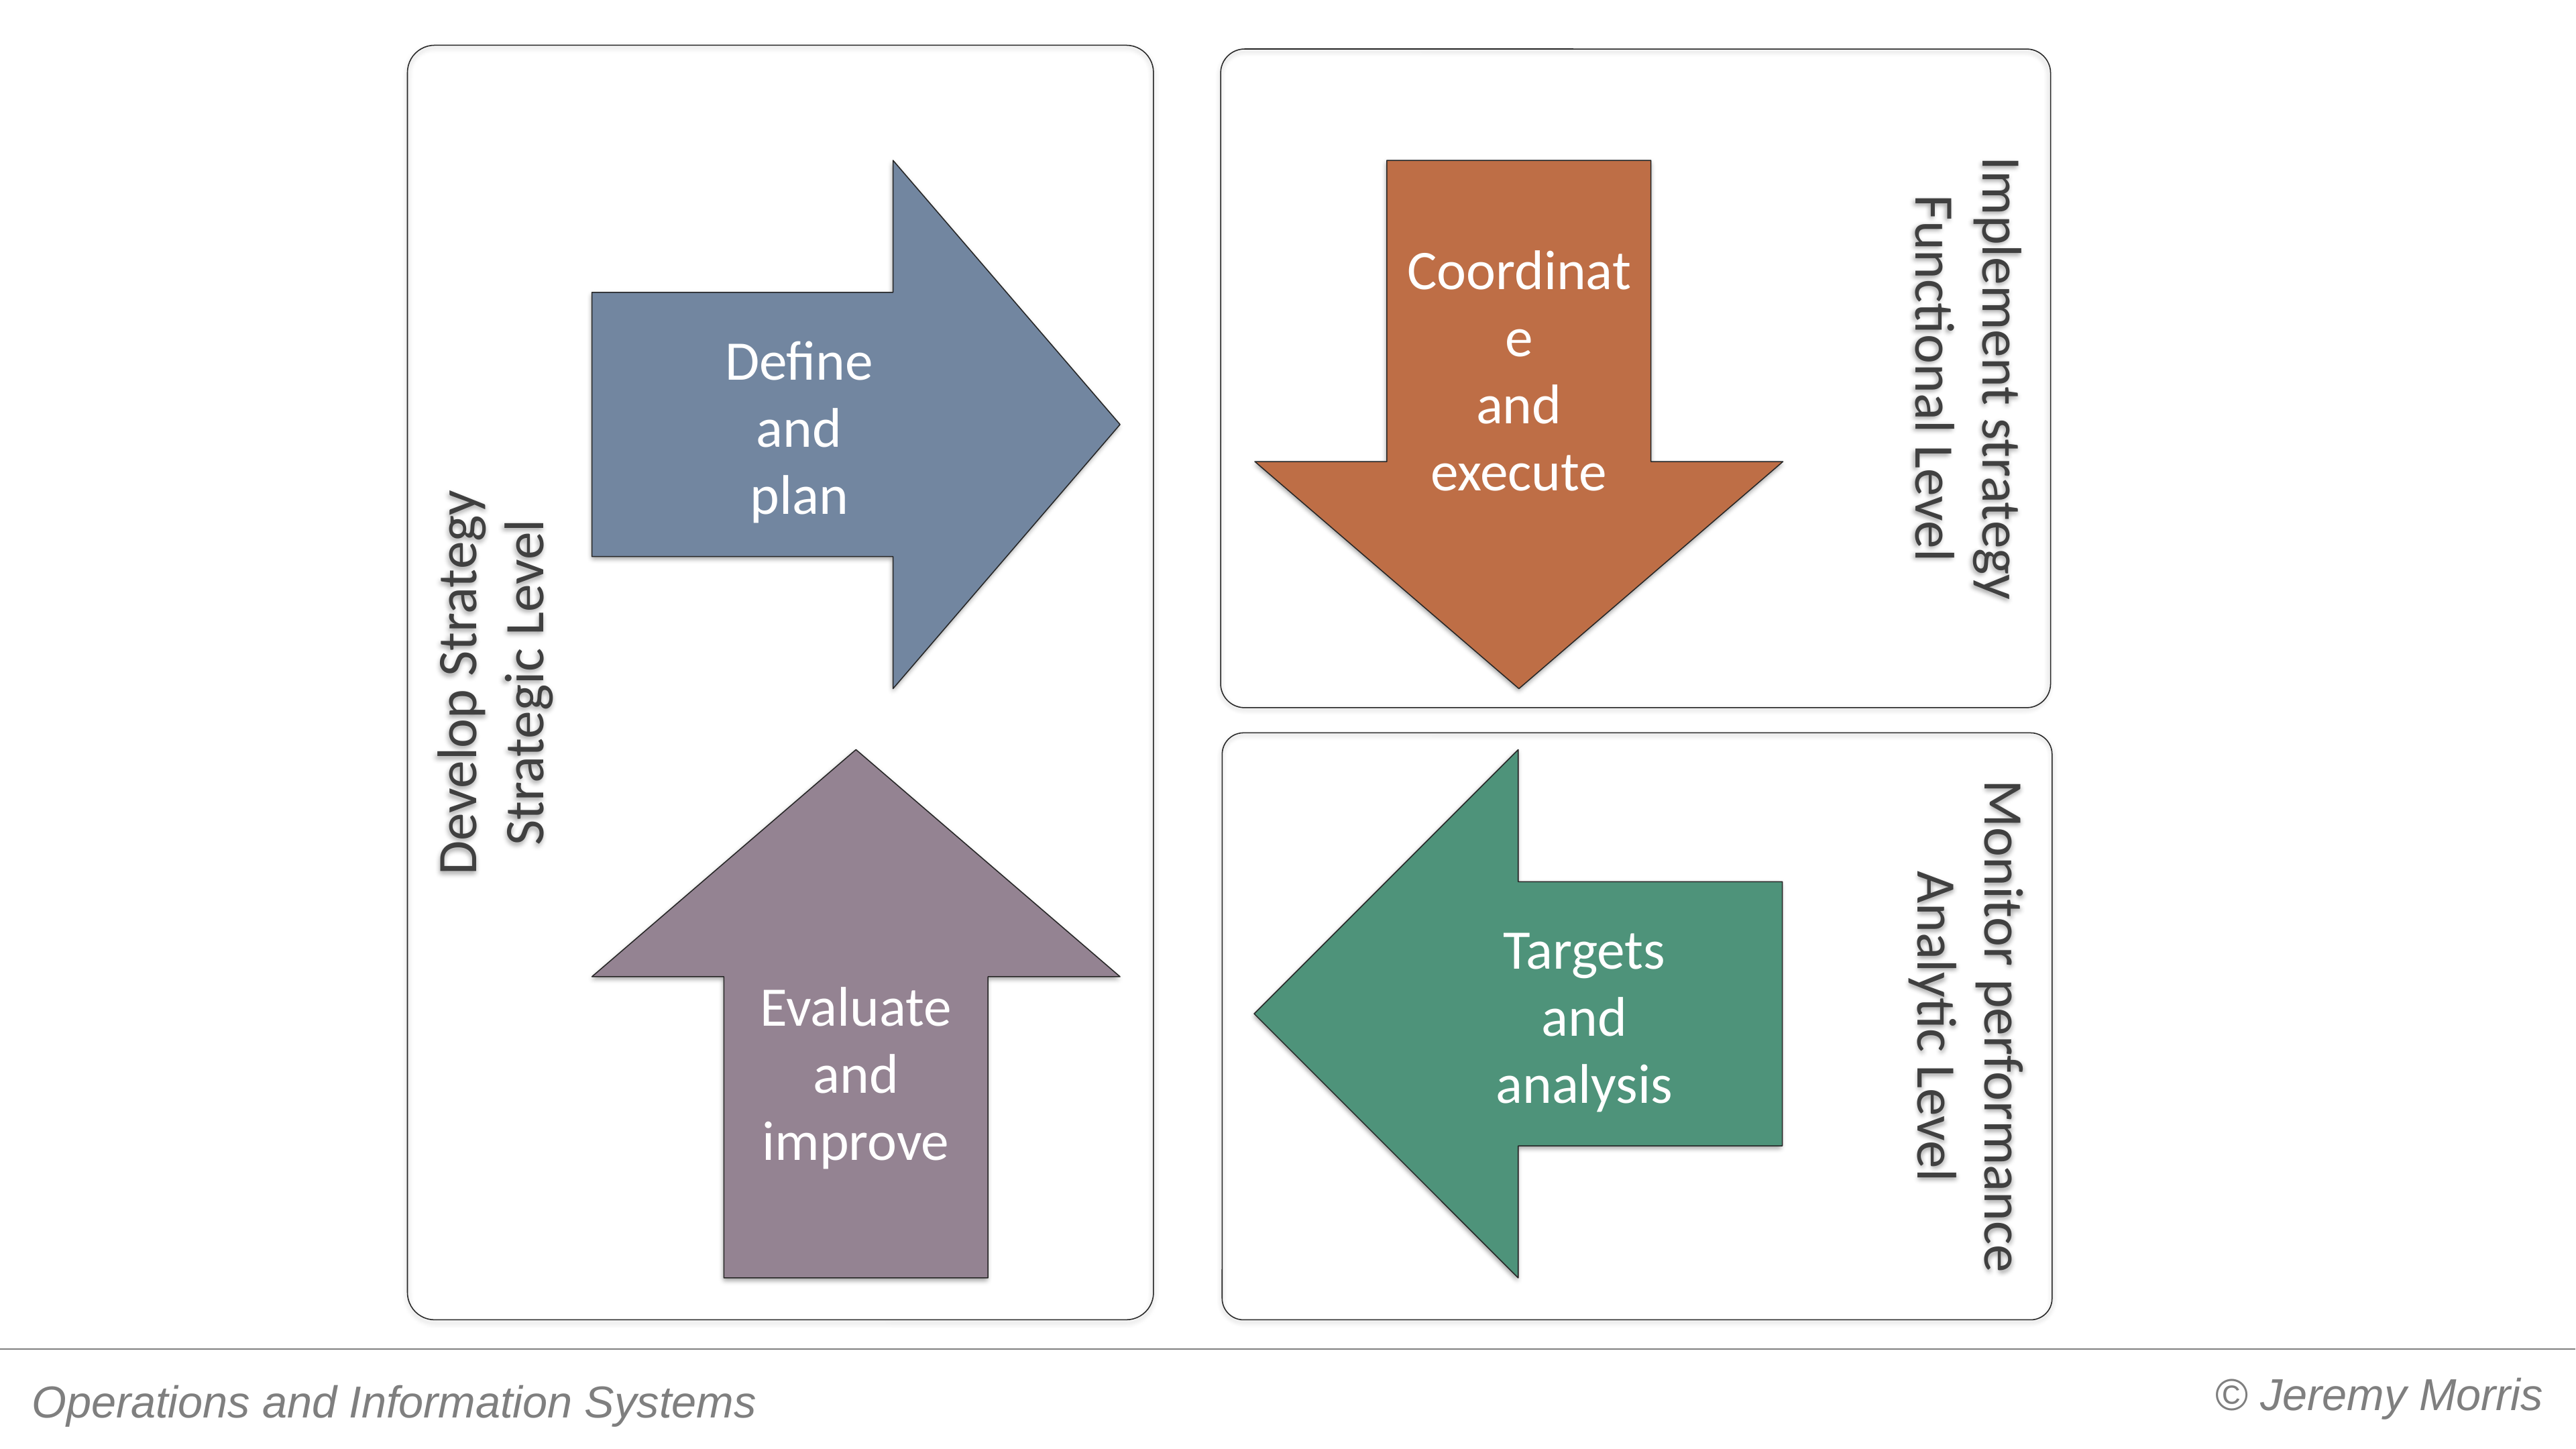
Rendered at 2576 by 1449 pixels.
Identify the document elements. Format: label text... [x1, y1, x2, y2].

text_box Develop Strategy Strategic Level [406, 44, 1154, 1321]
text_box Implement strategy Functional Level [1220, 48, 2052, 708]
text_box Monitor performance Analytic Level [1221, 732, 2053, 1321]
